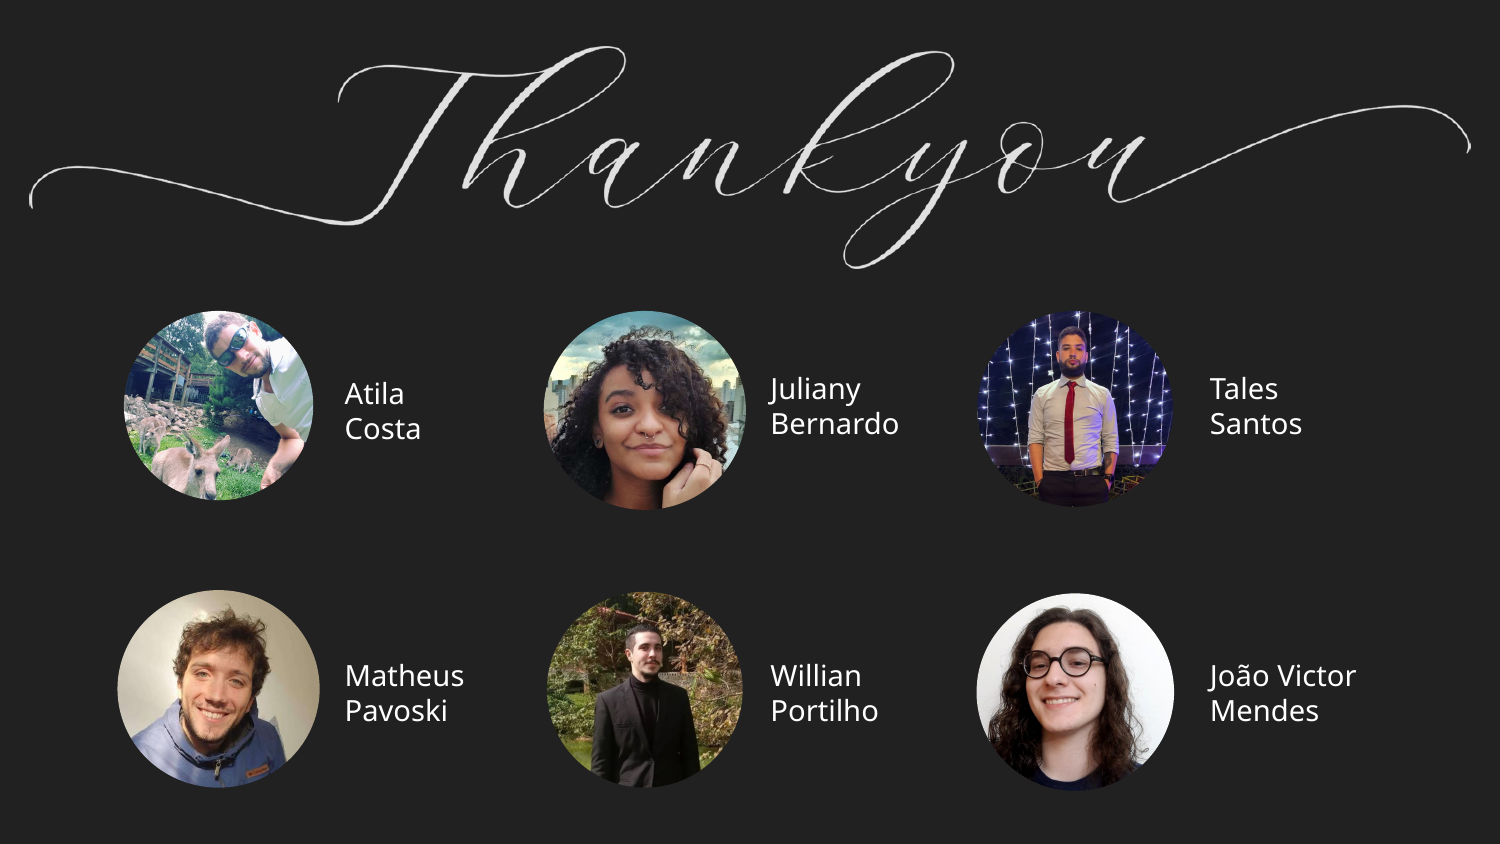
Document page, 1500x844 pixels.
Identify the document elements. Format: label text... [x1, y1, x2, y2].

text_box Juliany Bernardo [755, 355, 945, 456]
text_box Atila Costa [329, 360, 519, 461]
picture [123, 310, 314, 501]
picture [977, 310, 1174, 507]
text_box Matheus Pavoski [329, 641, 519, 743]
text_box João Victor Mendes [1194, 641, 1408, 743]
text_box Tales Santos [1194, 355, 1385, 456]
picture [117, 589, 320, 788]
picture [976, 593, 1175, 792]
picture [543, 310, 747, 511]
picture [546, 591, 743, 788]
picture [12, 21, 1500, 278]
text_box Willian Portilho [755, 641, 945, 743]
